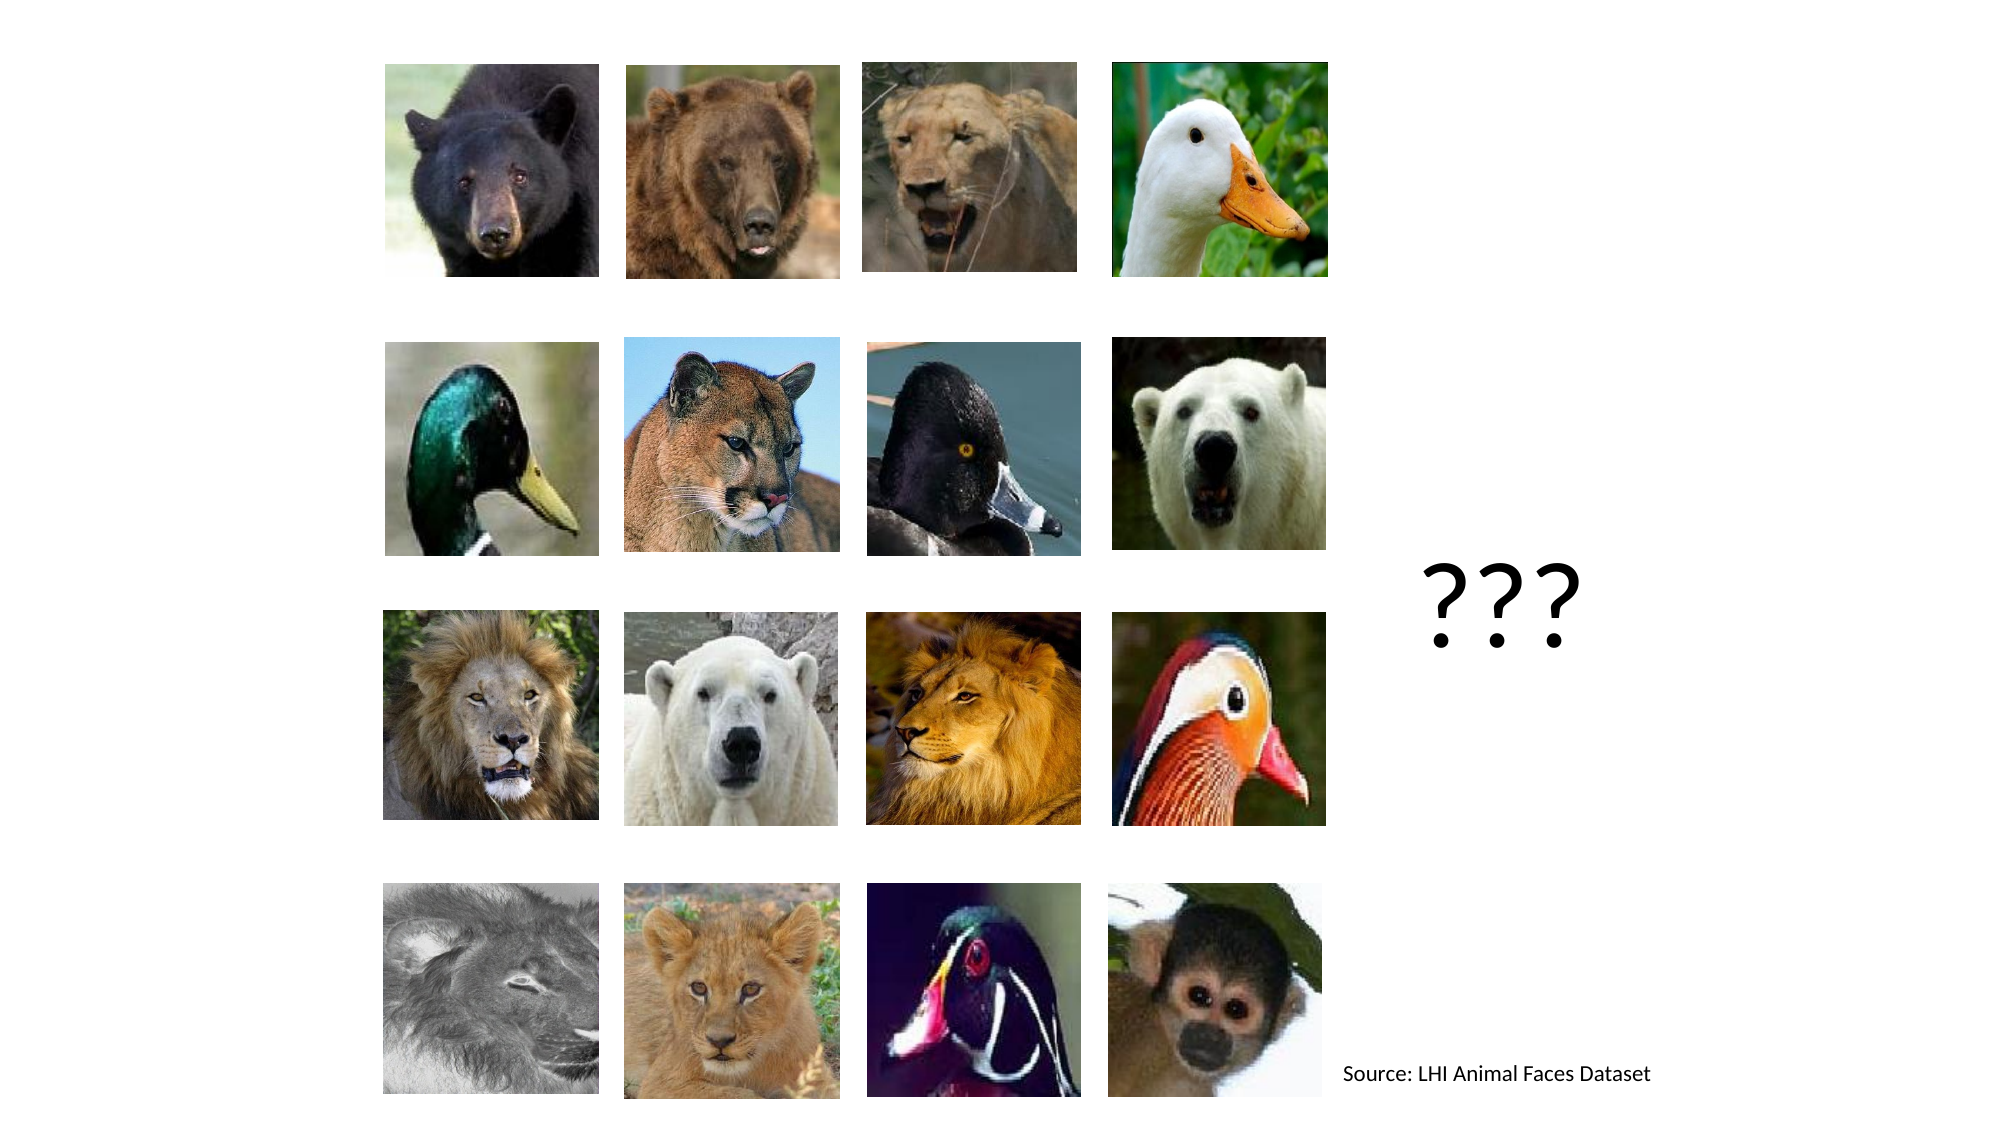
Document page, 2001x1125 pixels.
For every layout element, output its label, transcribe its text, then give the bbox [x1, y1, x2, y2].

picture [865, 612, 1081, 826]
picture [383, 610, 599, 820]
picture [1112, 62, 1328, 277]
picture [383, 883, 599, 1094]
picture [624, 883, 840, 1099]
text_box ??? [1374, 508, 1777, 938]
picture [1112, 337, 1326, 551]
picture [626, 65, 840, 279]
picture [1112, 612, 1326, 826]
picture [624, 612, 838, 826]
picture [385, 342, 599, 556]
picture [385, 63, 599, 277]
picture [867, 883, 1081, 1097]
text_box Source: LHI Animal Faces Dataset [1329, 1051, 1787, 1093]
picture [1108, 883, 1322, 1097]
picture [624, 337, 840, 552]
picture [862, 62, 1077, 272]
picture [867, 342, 1081, 556]
